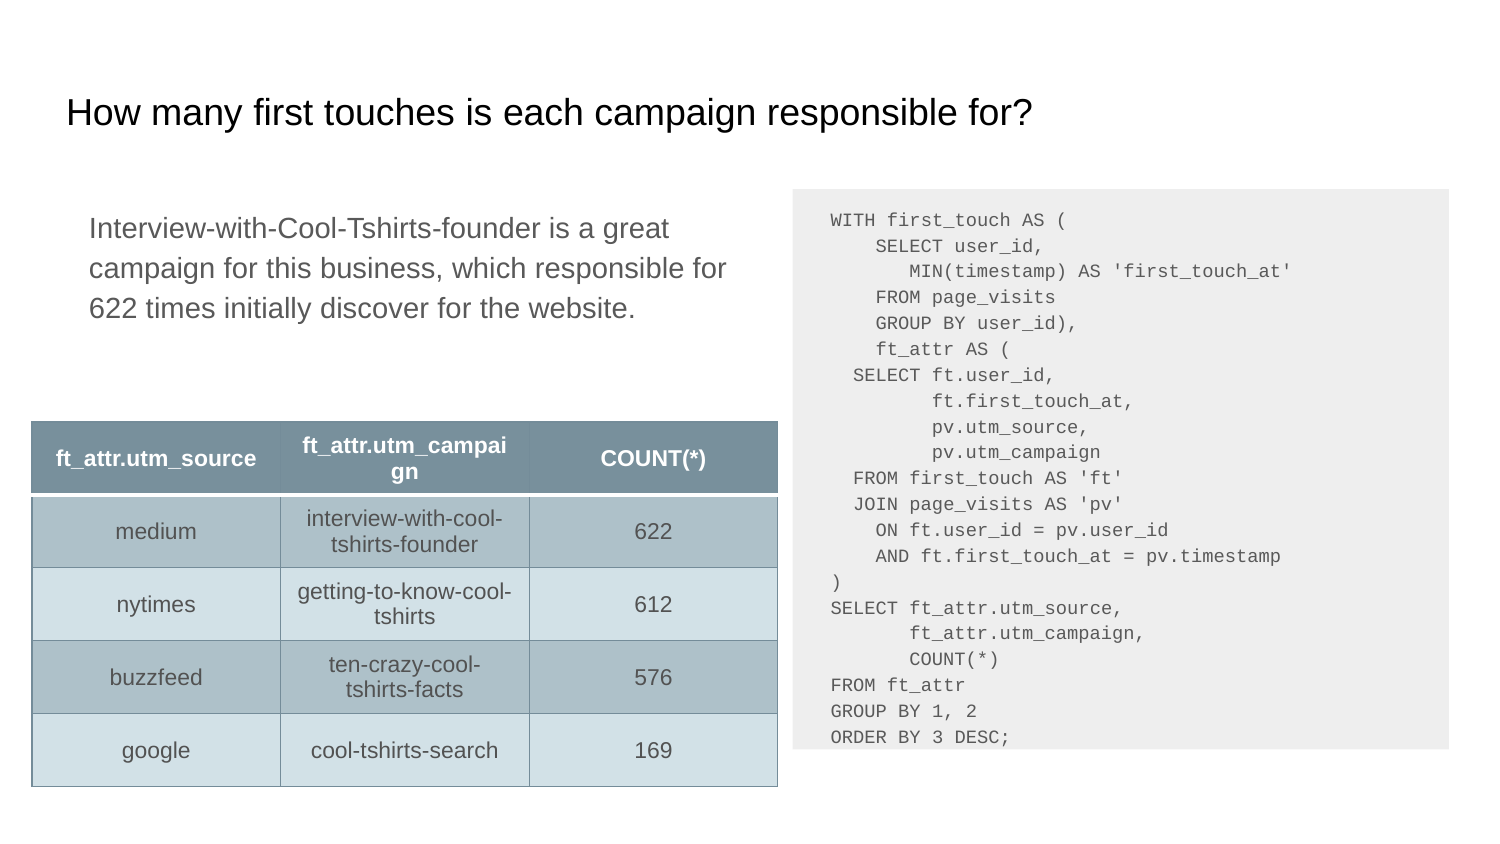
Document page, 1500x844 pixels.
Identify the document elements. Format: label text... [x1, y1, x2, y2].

table_cell 169 [530, 714, 777, 786]
table_cell 612 [530, 568, 777, 640]
table_cell cool-tshirts-search [281, 714, 529, 786]
table_cell nytimes [33, 568, 280, 640]
table_cell buzzfeed [33, 641, 280, 713]
table_cell google [33, 714, 280, 786]
title How many first touches is each campaign responsible for? [51, 72, 1449, 167]
table_cell getting-to-know-cool-tshirts [281, 568, 529, 640]
list Interview-with-Cool-Tshirts-founder is a great campaign for this business, which responsible for 622 times initially discover for the website. [51, 189, 750, 334]
table_cell 622 [530, 497, 777, 567]
table_cell ten-crazy-cool-tshirts-facts [281, 641, 529, 713]
table_cell medium [33, 497, 280, 567]
table_header COUNT(*) [530, 423, 777, 493]
table_cell 576 [530, 641, 777, 713]
table_header ft_attr.utm_campaign [281, 423, 529, 493]
list WITH first_touch AS ( SELECT user_id, MIN(timestamp) AS 'first_touch_at' FROM page_visits GROUP BY user_id), ft_attr AS ( SELECT ft.user_id, ft.first_touch_at, pv.utm_source, pv.utm_campaign FROM first_touch AS 'ft' JOIN page_visits AS 'pv' ON ft.user_id = pv.user_id AND ft.first_touch_at = pv.timestamp ) SELECT ft_attr.utm_source, ft_attr.utm_campaign, COUNT(*) FROM ft_attr GROUP BY 1, 2 ORDER BY 3 DESC; [792, 189, 1449, 750]
table_cell interview-with-cool-tshirts-founder [281, 497, 529, 567]
table_header ft_attr.utm_source [33, 423, 280, 493]
